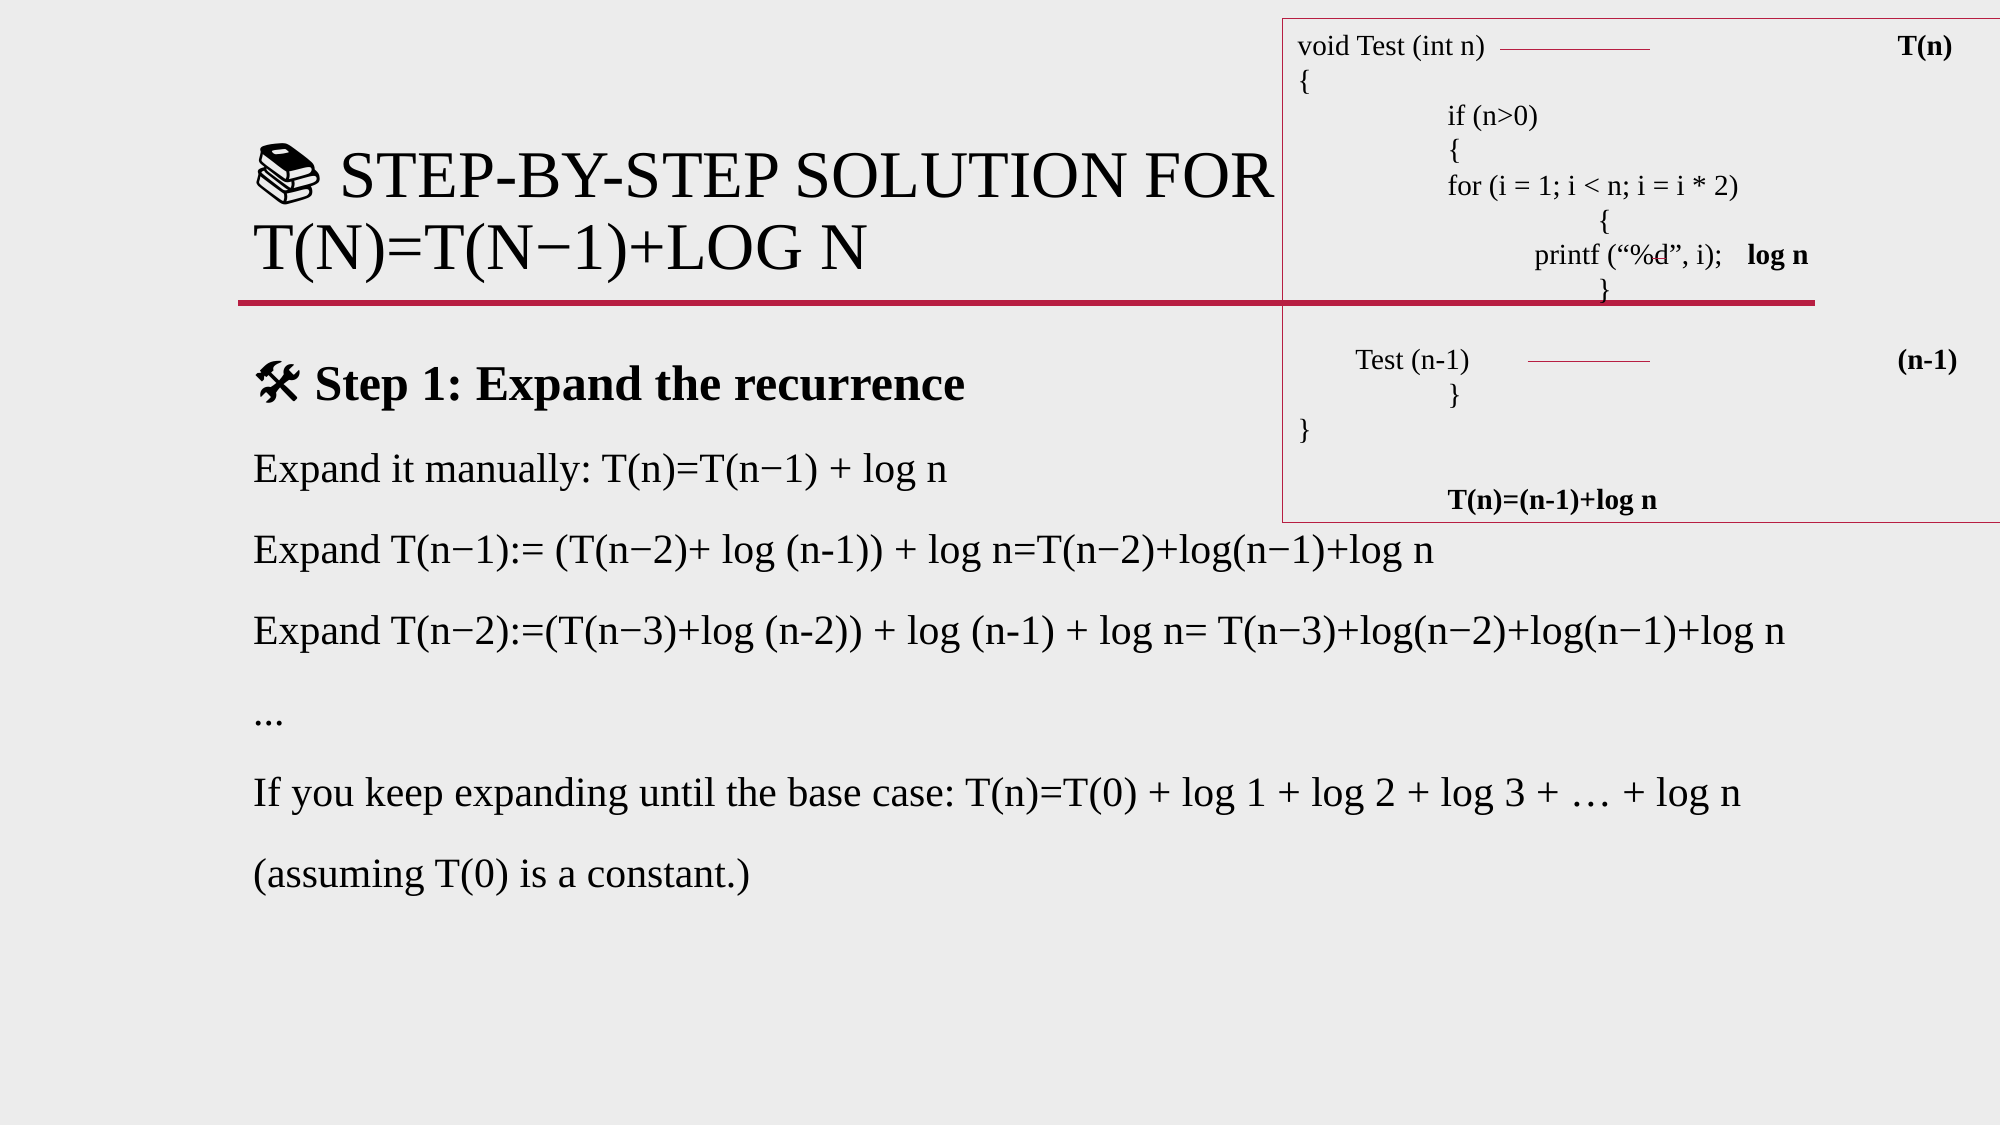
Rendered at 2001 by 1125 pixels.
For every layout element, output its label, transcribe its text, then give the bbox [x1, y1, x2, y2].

list 🛠 Step 1: Expand the recurrence Expand it manually: T(n)=T(n−1) + log n Expand T(n−1):= (T(n−2)+ log (n-1)) + log n=T(n−2)+log(n−1)+log n Expand T(n−2):=(T(n−3)+log (n-2)) + log (n-1) + log n= T(n−3)+log(n−2)+log(n−1)+log n ... If you keep expanding until the base case: T(n)=T(0) + log 1 + log 2 + log 3 + … + log n (assuming T(0) is a constant.) [238, 330, 1814, 1030]
text_box void Test (int n) T(n) { if (n>0) { for (i = 1; i < n; i = i * 2) { printf (“%d”, i); log n } Test (n-1) (n-1) } } T(n)=(n-1)+log n [1282, 18, 2000, 523]
title 📚 Step-by-Step Solution for T(n)=T(n−1)+loG N [238, 131, 1282, 305]
